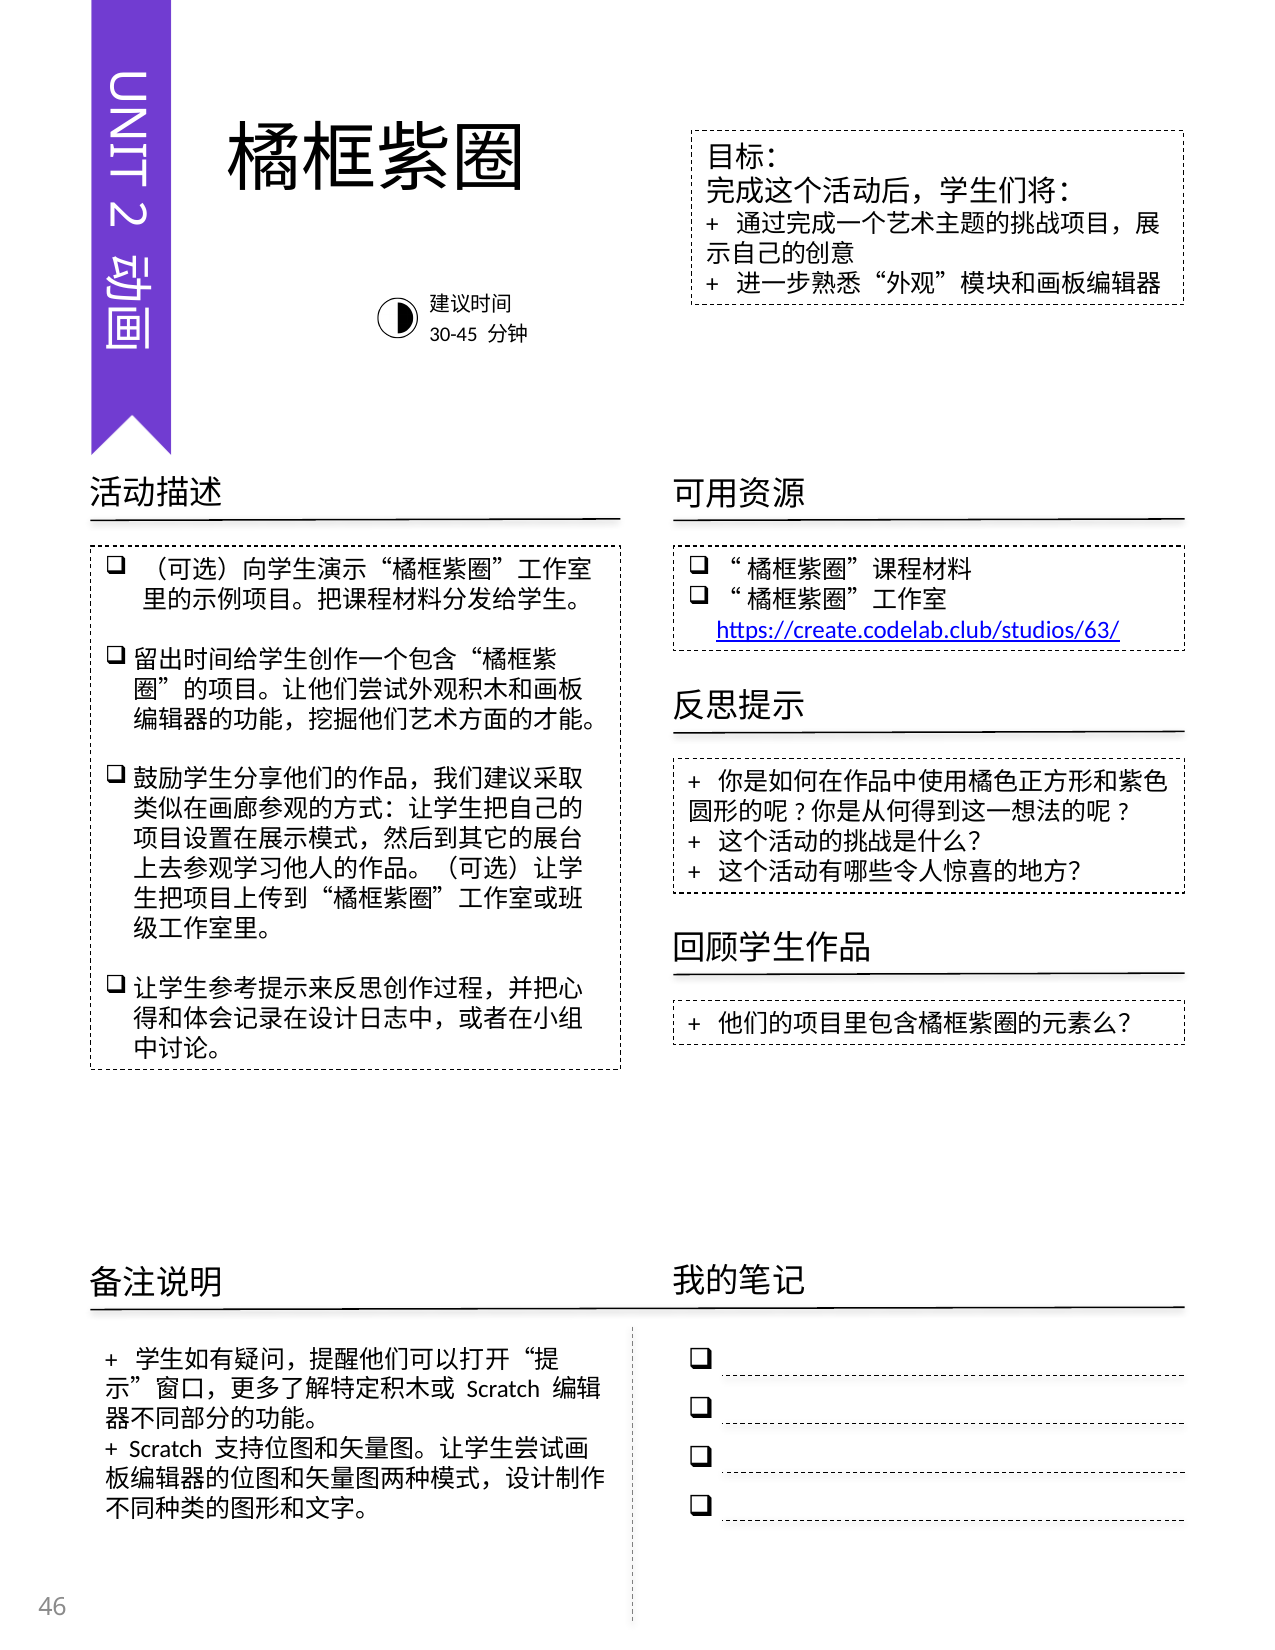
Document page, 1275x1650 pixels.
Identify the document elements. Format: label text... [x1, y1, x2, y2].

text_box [673, 1347, 1185, 1539]
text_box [90, 0, 172, 457]
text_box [371, 130, 1184, 354]
text_box 橘框紫圈 [211, 101, 674, 207]
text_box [657, 918, 1201, 1046]
text_box + 学生如有疑问，提醒他们可以打开“提示”窗口，更多了解特定积木或 Scratch 编辑器不同部分的功能。 + Scratch 支持位图和矢量图。让学生尝试画板编辑器的位图和矢量图两种模式，设计制作不同种类的图形和文字。 [90, 1335, 621, 1531]
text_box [74, 1251, 1201, 1310]
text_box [657, 464, 1201, 653]
slide_number 46 [23, 1561, 321, 1650]
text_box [657, 676, 1201, 895]
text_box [74, 464, 621, 1077]
